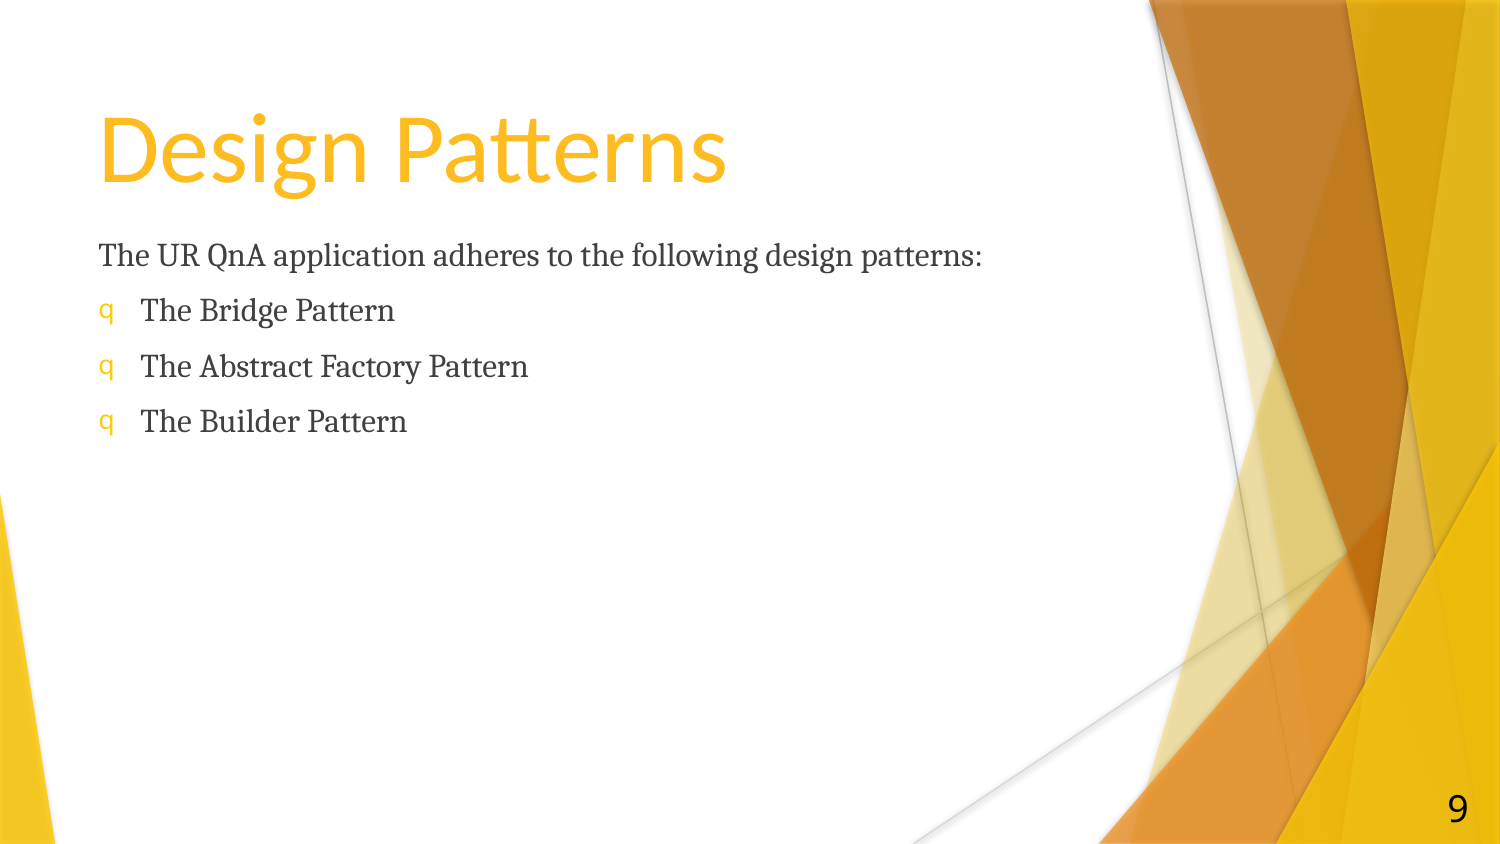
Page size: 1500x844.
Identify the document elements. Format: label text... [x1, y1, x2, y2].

slide_number 9 [1399, 788, 1484, 833]
list The UR QnA application adheres to the following design patterns: The Bridge Pattern The Abstract Factory Pattern The Builder Pattern [83, 225, 1141, 704]
title Design Patterns [83, 75, 1141, 225]
